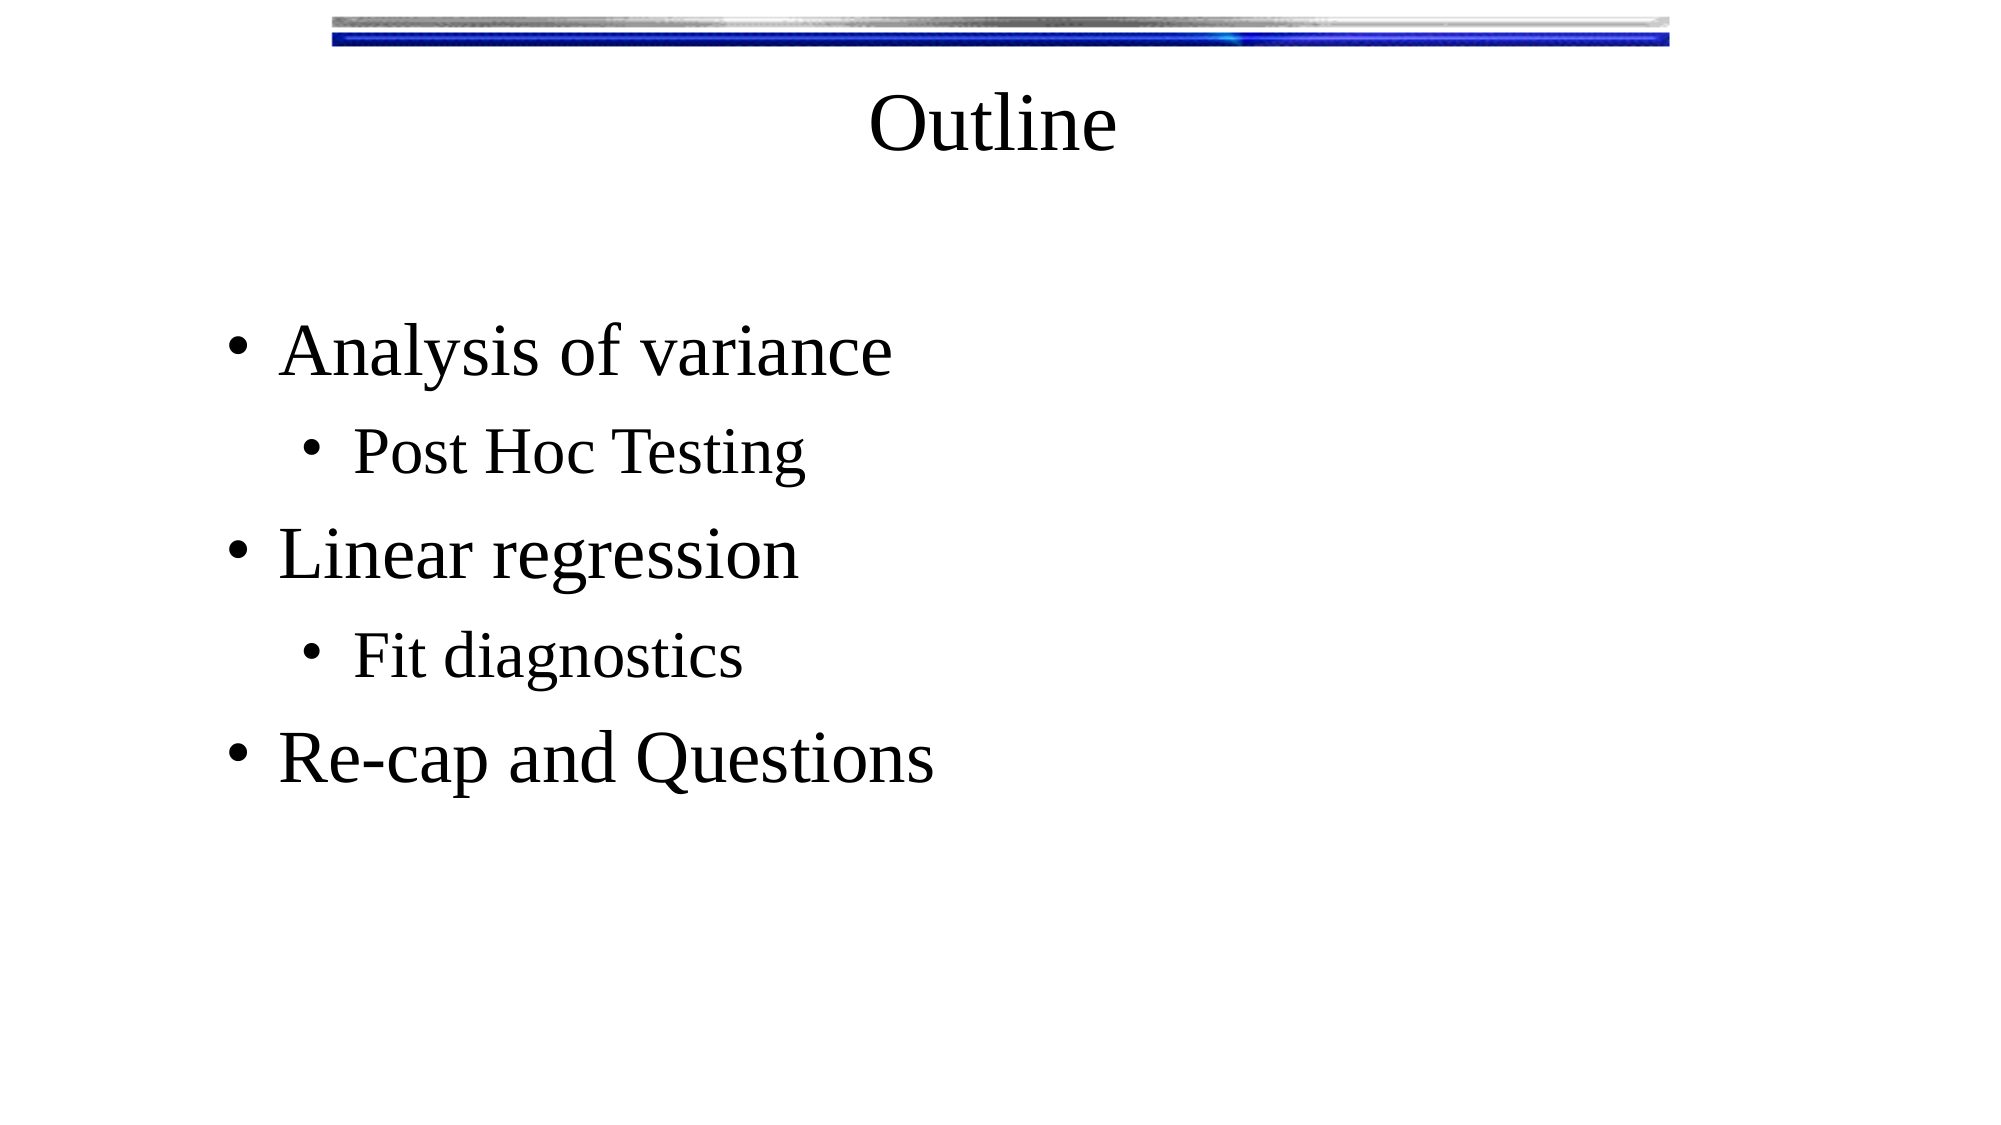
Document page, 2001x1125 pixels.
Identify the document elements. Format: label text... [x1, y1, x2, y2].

picture [329, 12, 1675, 52]
text_box Outline [287, 24, 1700, 210]
text_box Analysis of variance Post Hoc Testing Linear regression Fit diagnostics Re-cap and Questions [132, 300, 1411, 947]
